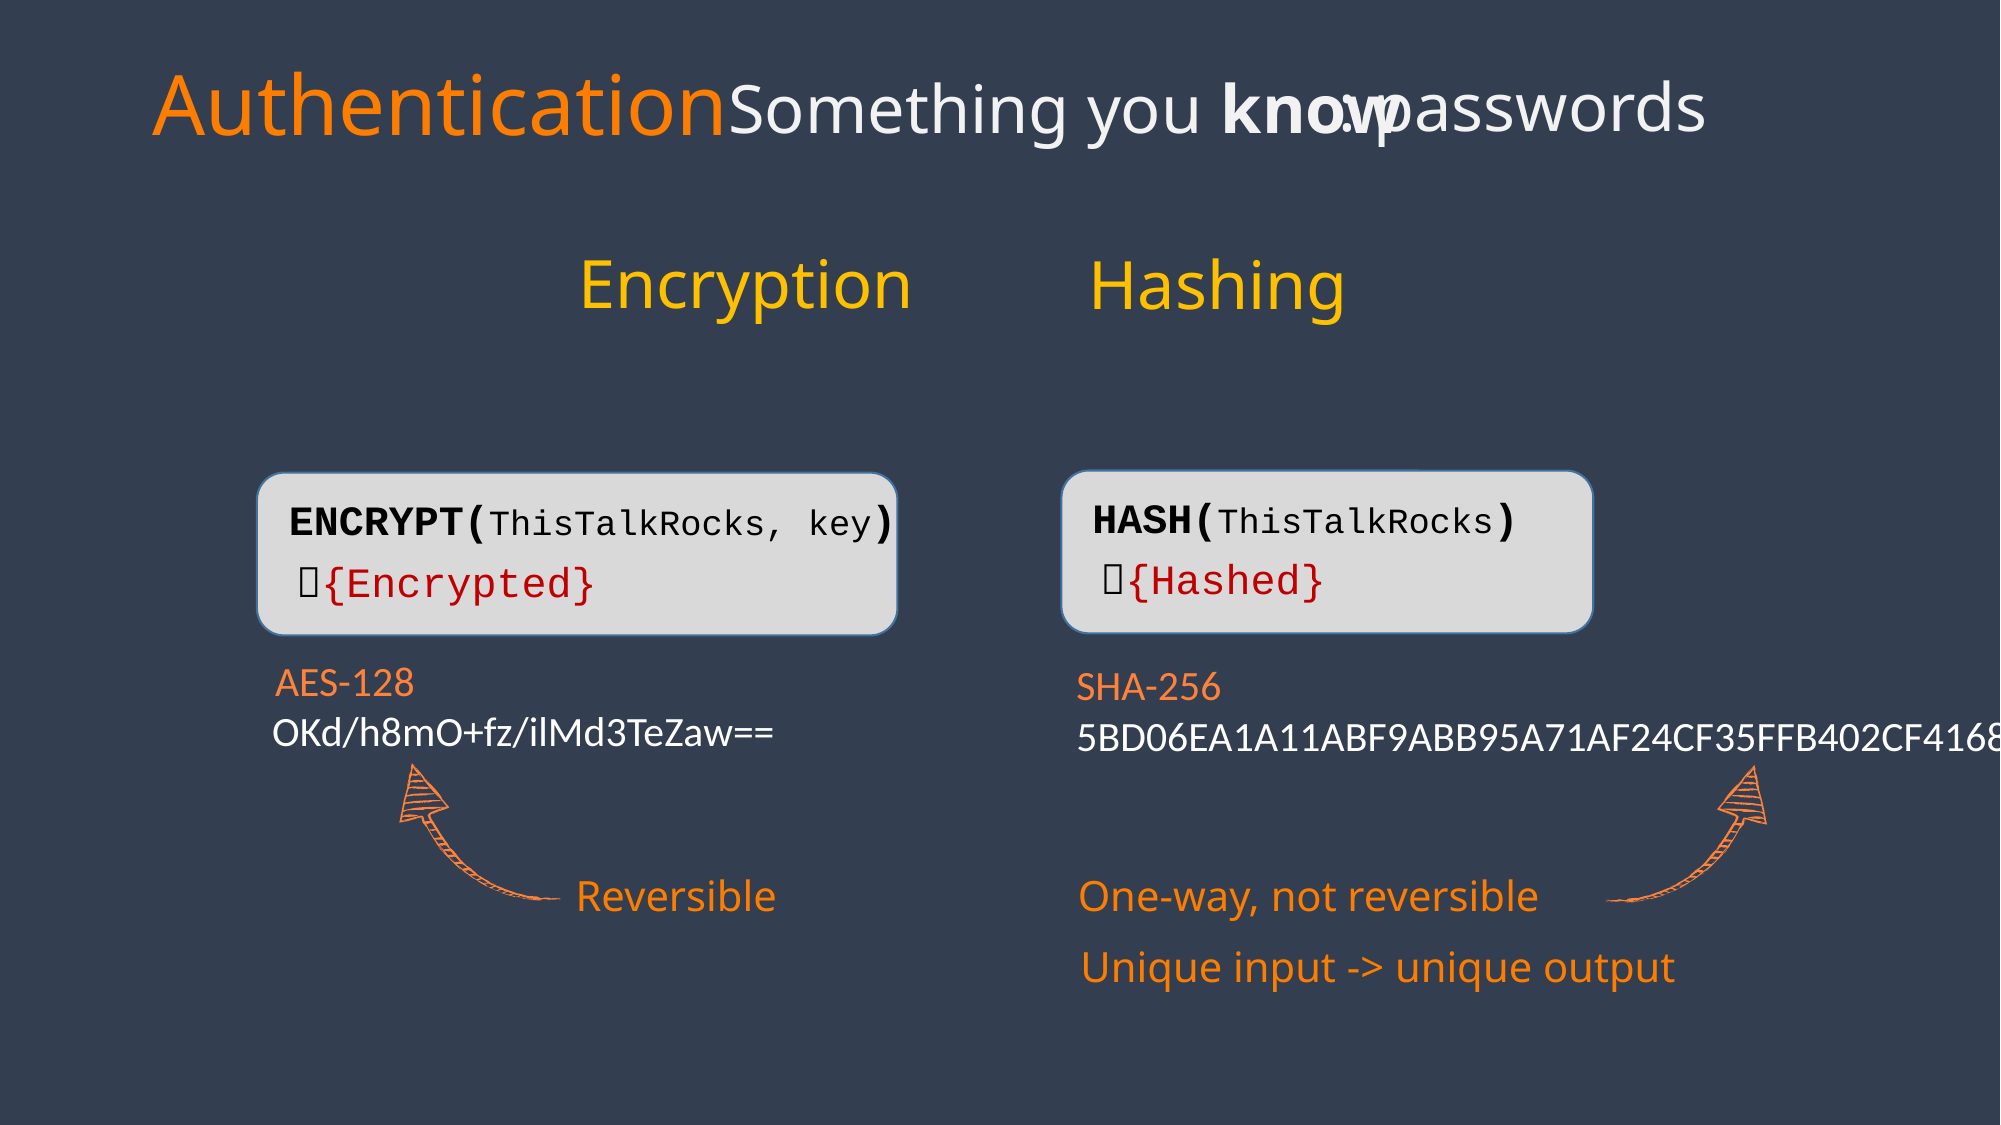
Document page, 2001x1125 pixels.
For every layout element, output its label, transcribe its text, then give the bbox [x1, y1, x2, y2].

text_box Encryption [516, 234, 977, 330]
text_box {Encrypted} [281, 548, 612, 613]
text_box AES-128 [260, 647, 465, 713]
text_box 5BD06EA1A11ABF9ABB95A71AF24CF35FFB402CF4168BAF0382BEC264C59D4F2B [1061, 702, 2000, 767]
text_box Unique input -> unique output [1065, 933, 1754, 999]
text_box [255, 471, 899, 637]
list Authentication [137, 55, 1863, 197]
text_box [1060, 469, 1595, 635]
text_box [1614, 756, 1763, 912]
text_box One-way, not reversible [1063, 861, 1665, 927]
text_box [403, 754, 552, 910]
text_box SHA-256 [1061, 651, 1266, 717]
text_box ENCRYPT(ThisTalkRocks, key) [274, 486, 912, 552]
text_box Hashing [988, 235, 1448, 331]
text_box Reversible [560, 862, 1162, 928]
text_box HASH(ThisTalkRocks) [1077, 484, 1534, 550]
text_box {Hashed} [1085, 545, 1341, 611]
text_box OKd/h8mO+fz/ilMd3TeZaw== [257, 697, 1061, 763]
